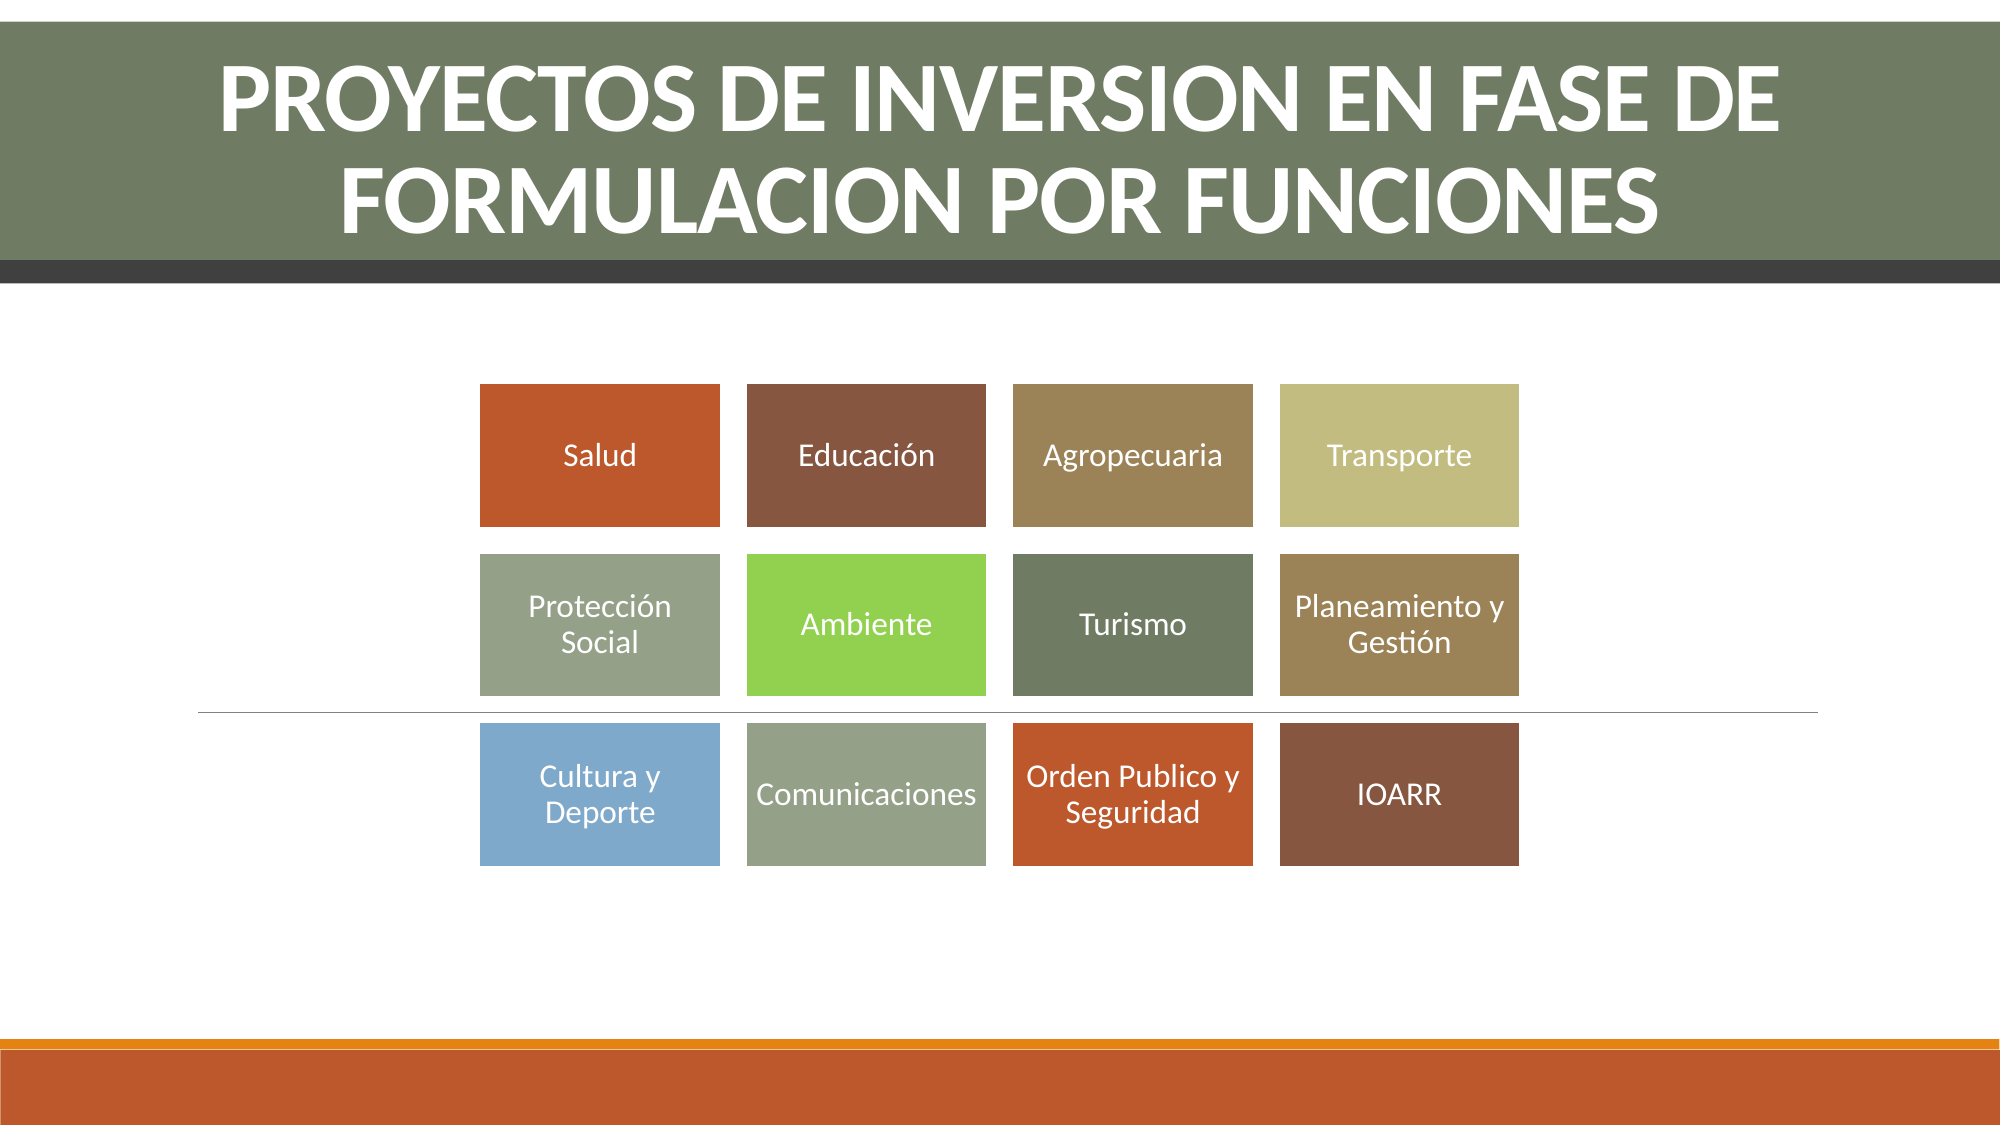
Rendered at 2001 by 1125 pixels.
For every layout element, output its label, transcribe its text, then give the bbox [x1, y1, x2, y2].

title PROYECTOS DE INVERSION EN FASE DE FORMULACION POR FUNCIONES [0, 21, 2000, 259]
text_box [478, 314, 1522, 936]
text_box [0, 259, 2000, 285]
